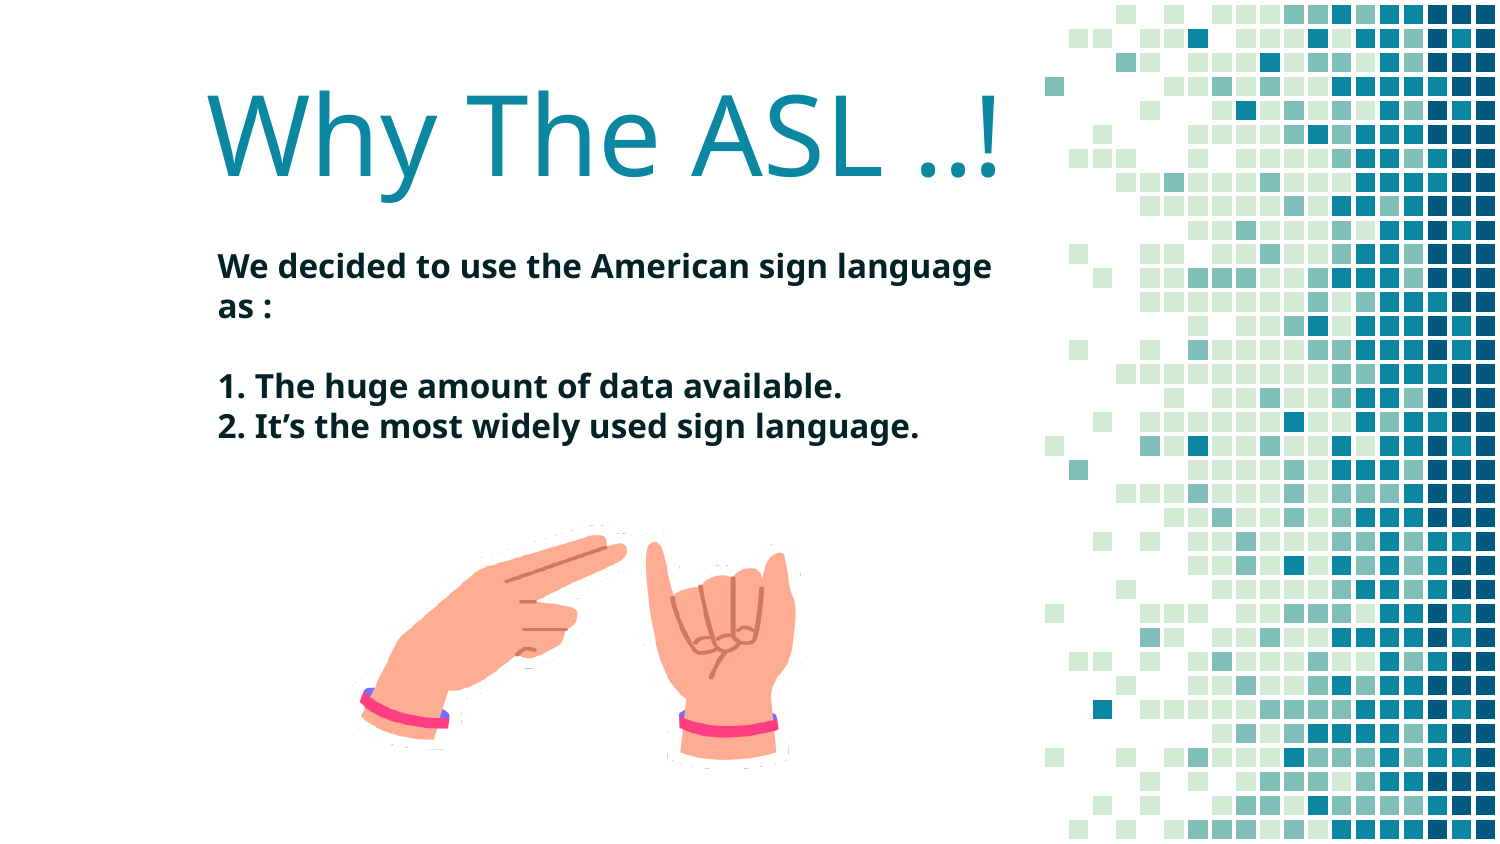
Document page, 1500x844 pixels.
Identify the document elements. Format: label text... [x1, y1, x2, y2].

picture [340, 520, 813, 835]
text_box We decided to use the American sign language as : 1. The huge amount of data available. 2. It’s the most widely used sign language. [202, 230, 1066, 461]
title Why The ASL ..! [191, 62, 1022, 215]
